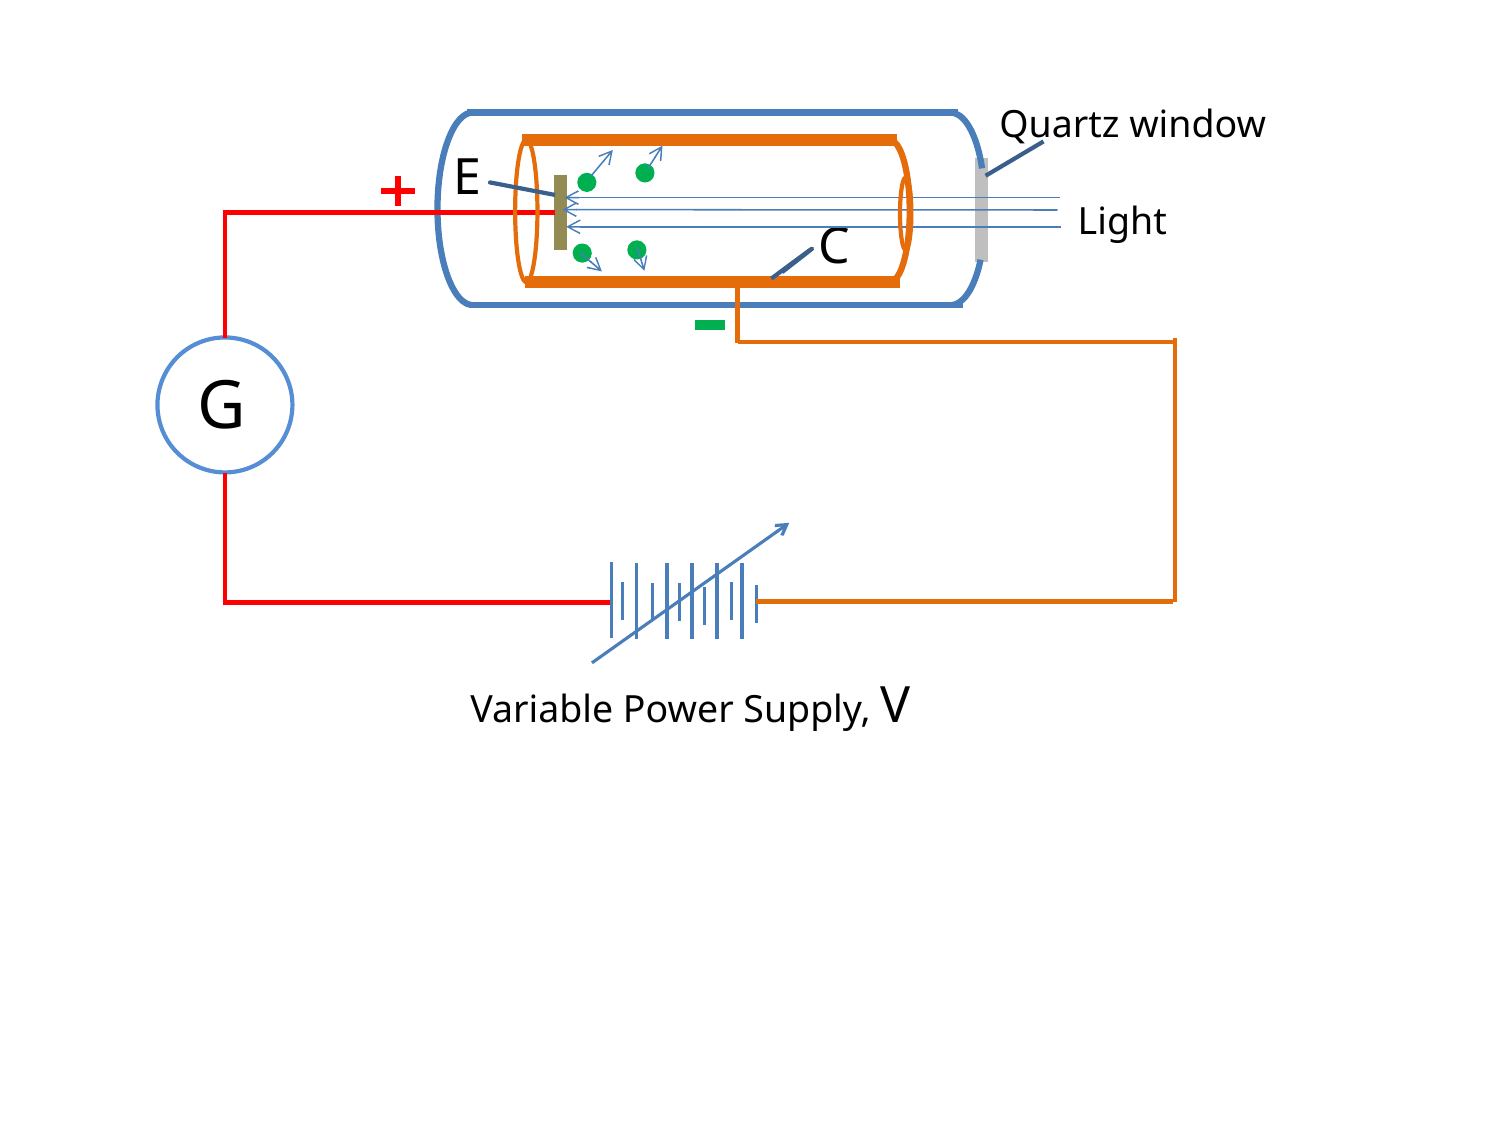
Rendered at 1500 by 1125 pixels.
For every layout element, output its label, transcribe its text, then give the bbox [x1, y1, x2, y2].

text_box Quartz window [984, 92, 1282, 153]
text_box [436, 221, 473, 306]
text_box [591, 522, 790, 664]
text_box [380, 175, 415, 207]
text_box [985, 139, 1045, 178]
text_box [897, 211, 914, 215]
text_box [513, 190, 540, 211]
text_box C [803, 219, 865, 226]
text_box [647, 148, 663, 169]
text_box [950, 236, 980, 304]
text_box Variable Power Supply, V [455, 664, 926, 740]
text_box [513, 140, 540, 189]
text_box [513, 221, 540, 284]
text_box [770, 246, 814, 281]
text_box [580, 252, 603, 272]
text_box [572, 243, 592, 260]
text_box [897, 219, 914, 226]
text_box [448, 113, 473, 137]
text_box [577, 173, 596, 192]
text_box [627, 240, 647, 258]
text_box Light [1062, 189, 1182, 250]
text_box [889, 236, 907, 281]
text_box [590, 149, 614, 177]
text_box [889, 144, 908, 196]
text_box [636, 246, 645, 271]
text_box G [182, 354, 261, 449]
text_box C [803, 236, 865, 276]
text_box [950, 113, 981, 196]
text_box E [439, 137, 497, 211]
text_box [635, 164, 654, 183]
text_box [889, 219, 898, 226]
text_box [155, 335, 295, 475]
text_box [898, 175, 913, 196]
text_box [487, 180, 555, 198]
text_box [899, 236, 913, 252]
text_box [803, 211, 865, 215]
